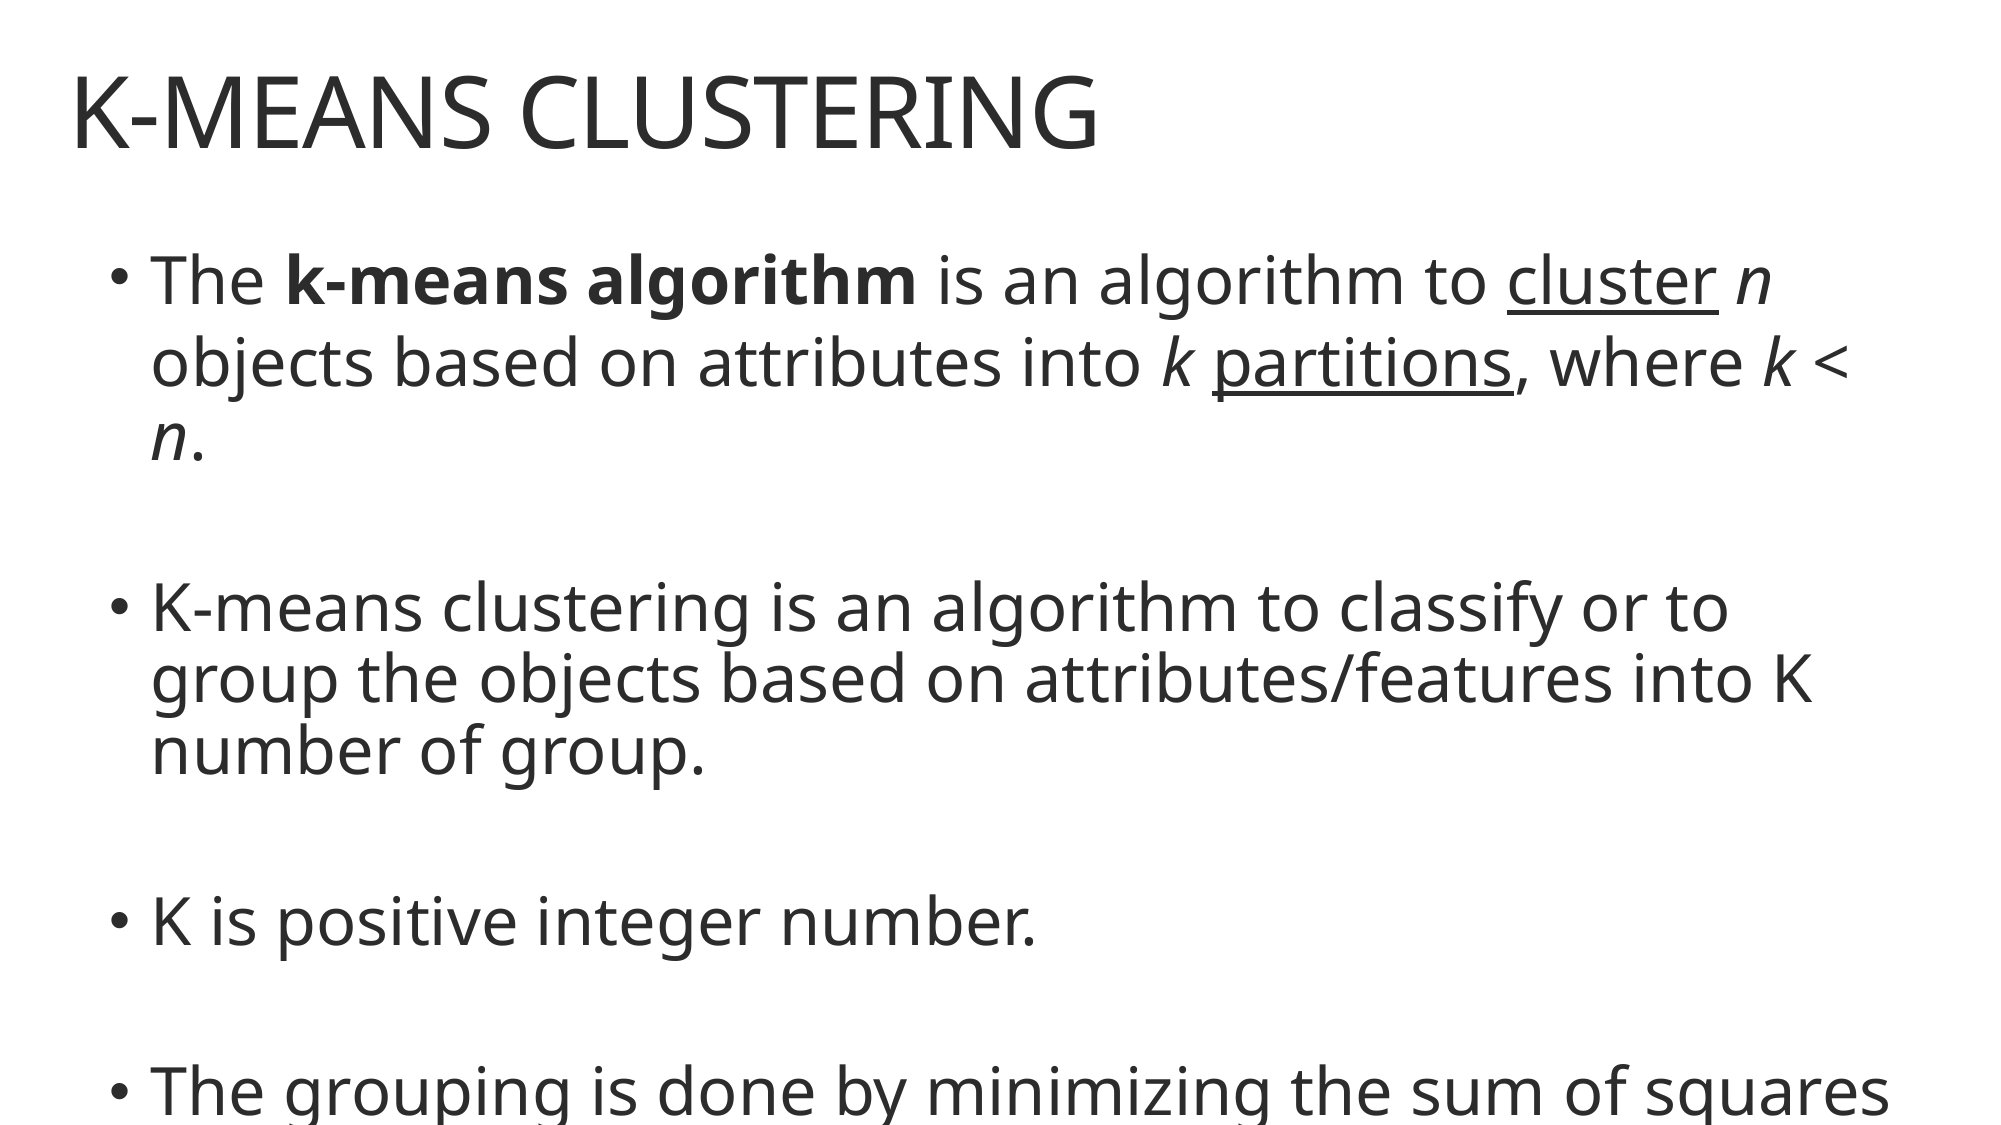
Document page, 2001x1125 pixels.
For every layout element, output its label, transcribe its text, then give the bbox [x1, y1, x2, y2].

list The k-means algorithm is an algorithm to cluster n objects based on attributes into k partitions, where k < n. K-means clustering is an algorithm to classify or to group the objects based on attributes/features into K number of group. K is positive integer number. The grouping is done by minimizing the sum of squares of distances between data and the corresponding cluster centroid. [79, 215, 1939, 1059]
title K-MEANS CLUSTERING [44, 47, 1957, 196]
